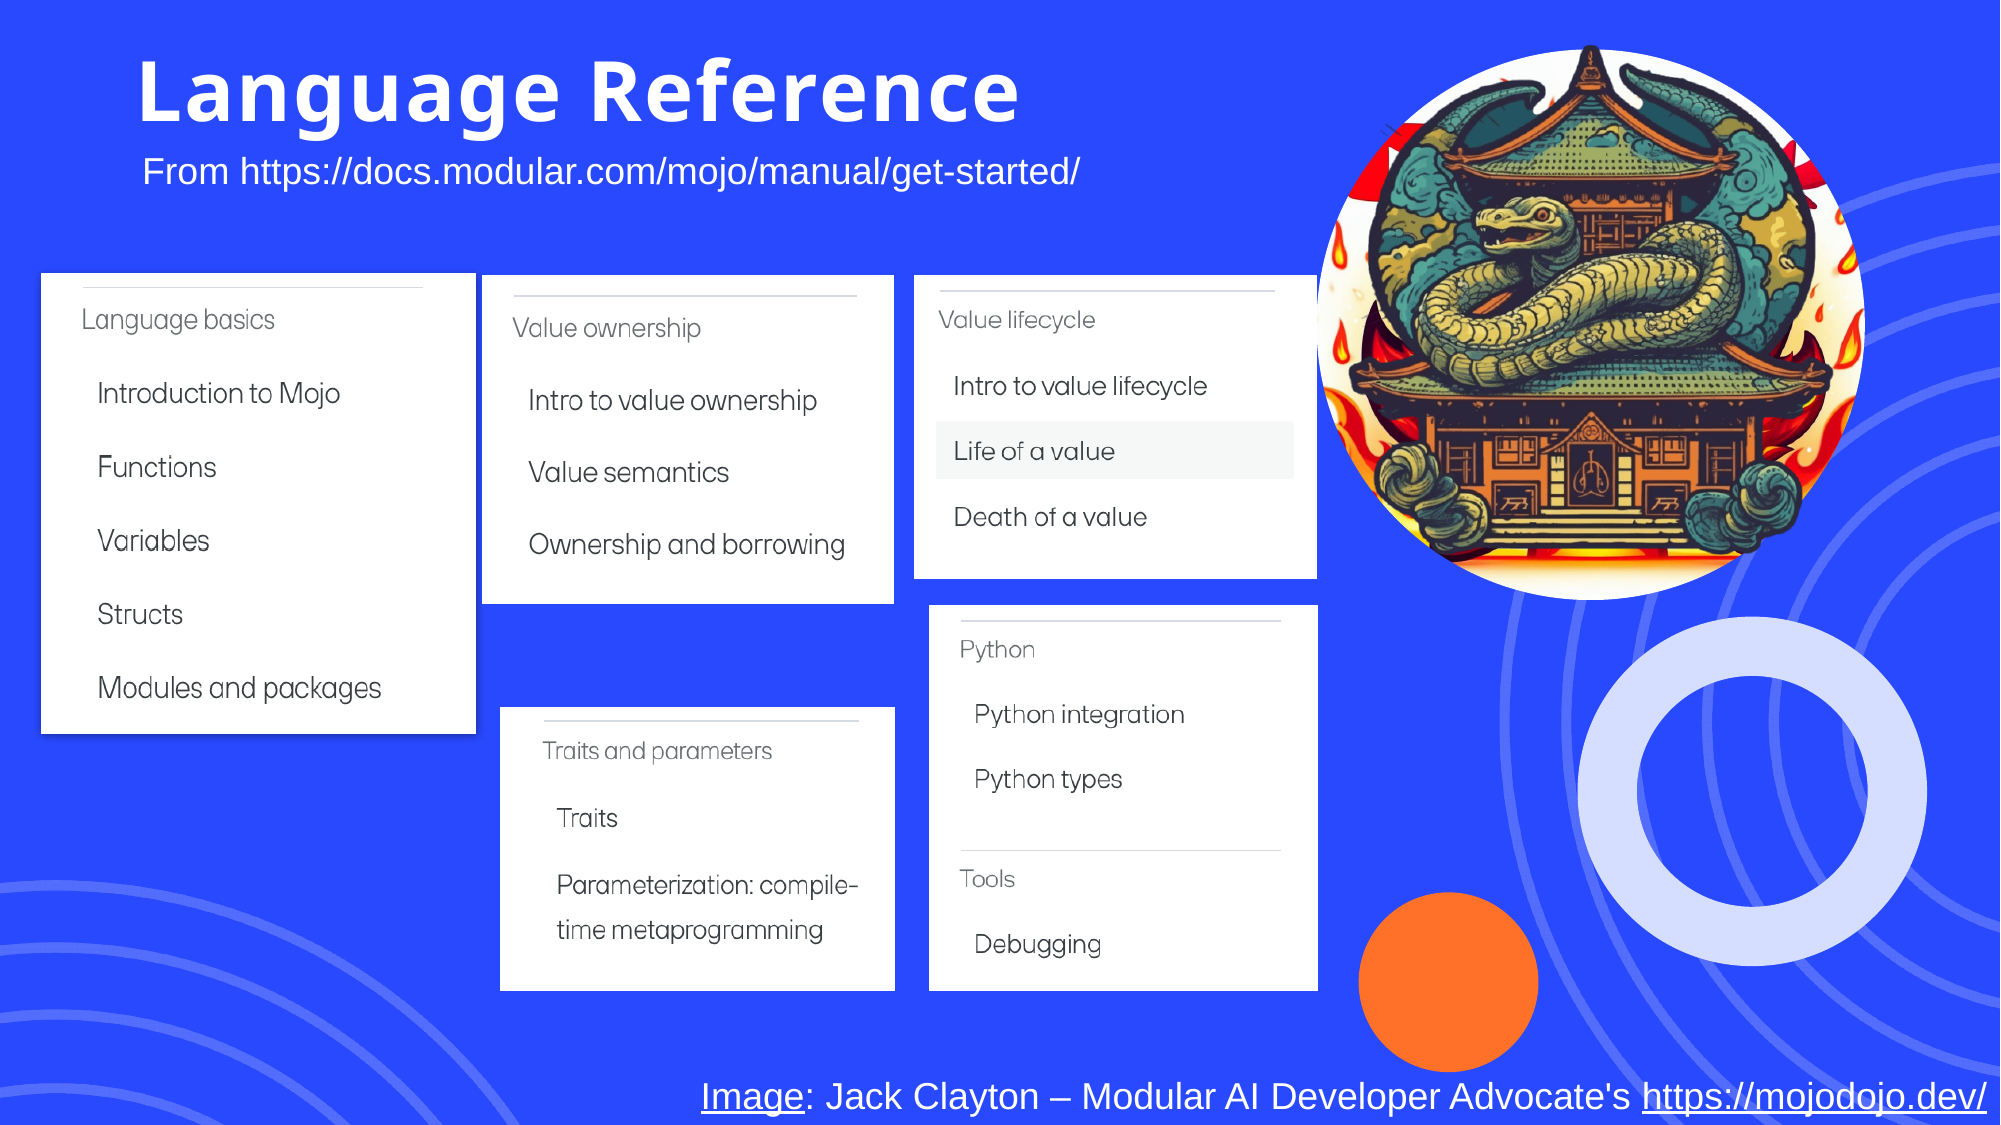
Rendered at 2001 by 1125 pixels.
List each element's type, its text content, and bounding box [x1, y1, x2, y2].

text_box From https://docs.modular.com/mojo/manual/get-started/ [127, 139, 1316, 200]
title Language Reference [135, 200, 1165, 350]
picture [0, 707, 895, 1125]
text_box Image: Jack Clayton – Modular AI Developer Advocate's https://mojodojo.dev/ [685, 1064, 2000, 1125]
picture [482, 275, 895, 604]
picture [929, 605, 1318, 991]
picture [914, 41, 2000, 1064]
title Language Reference [135, 49, 1165, 139]
picture [55, 286, 462, 720]
